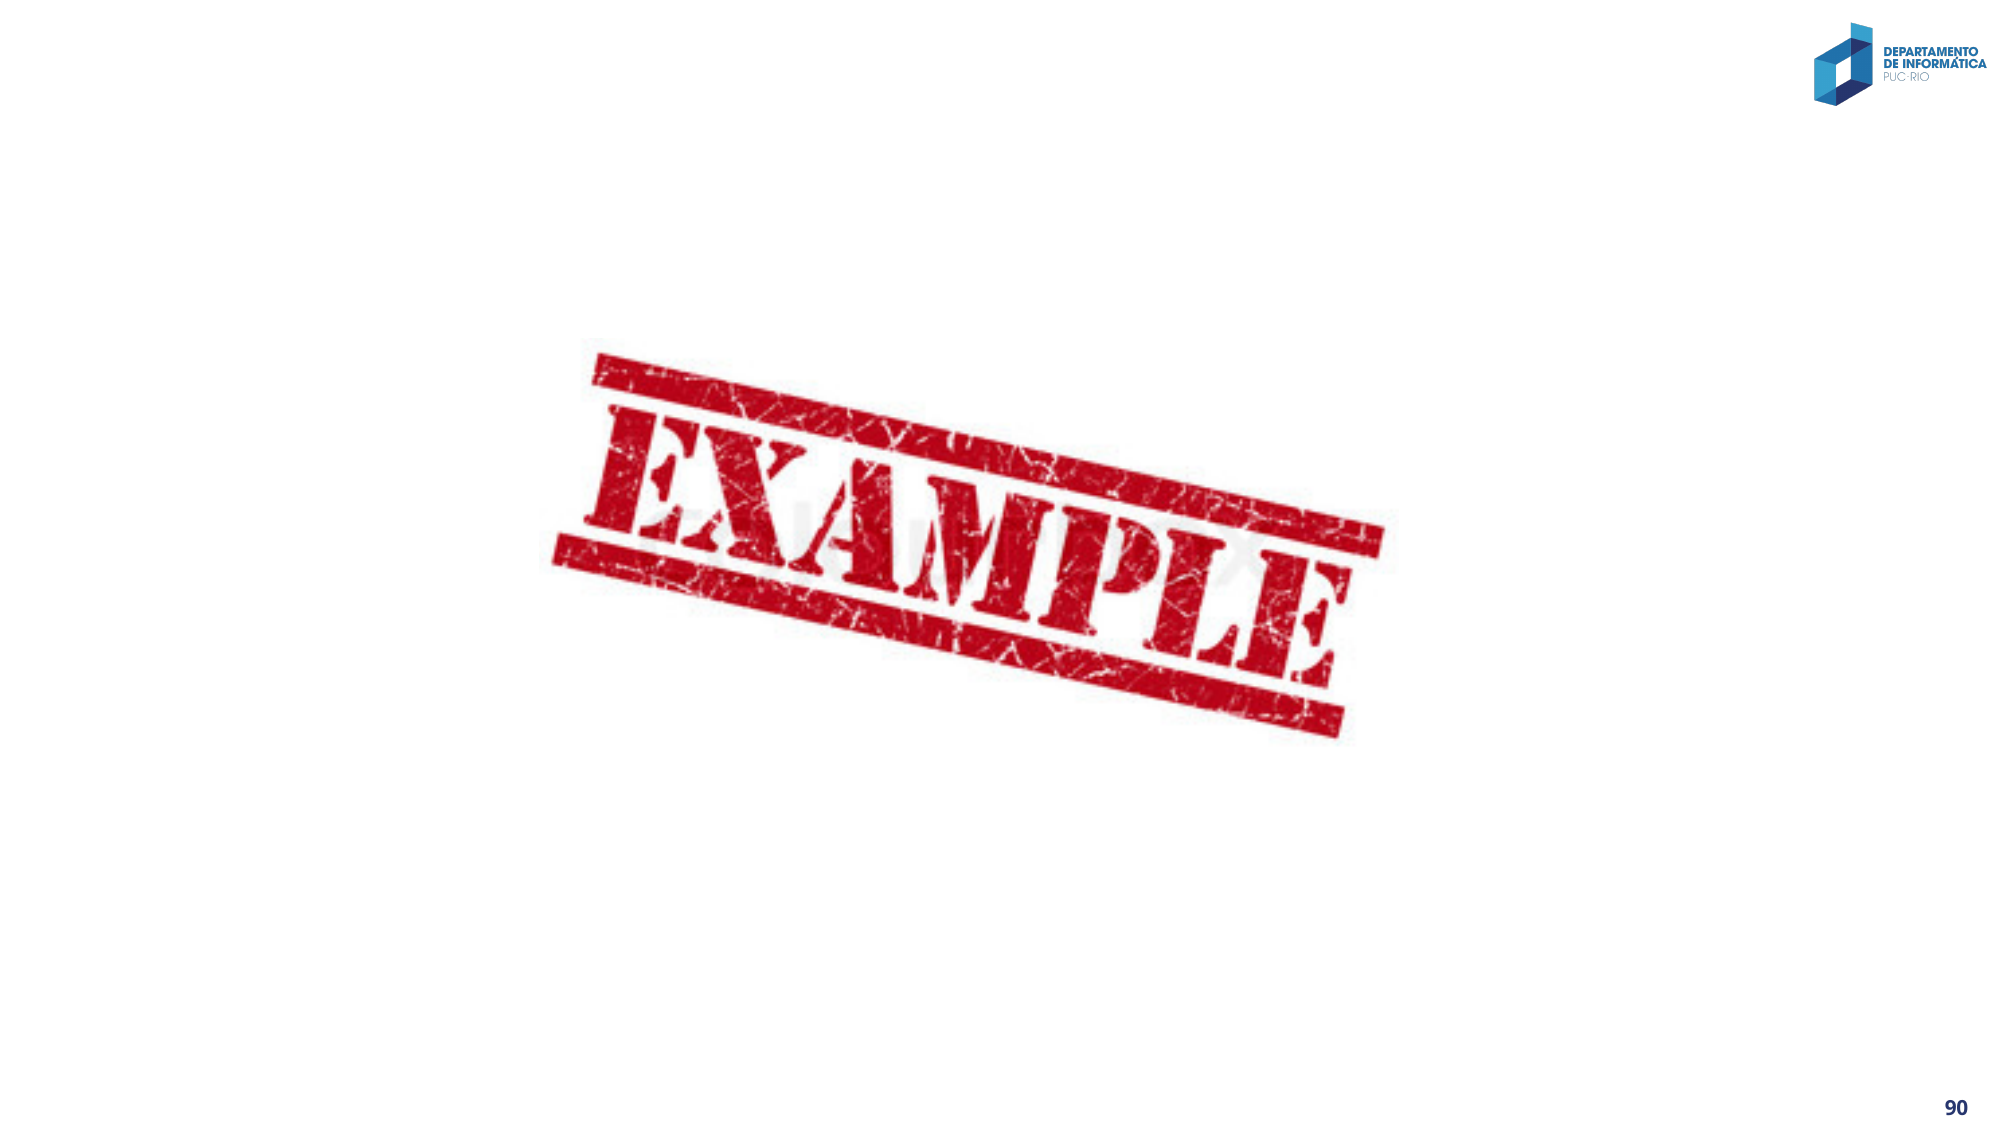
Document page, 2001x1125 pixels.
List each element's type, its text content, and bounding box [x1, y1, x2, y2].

slide_number ‹#› [1755, 1087, 1984, 1125]
picture [539, 337, 1400, 755]
picture [1779, 0, 2001, 133]
